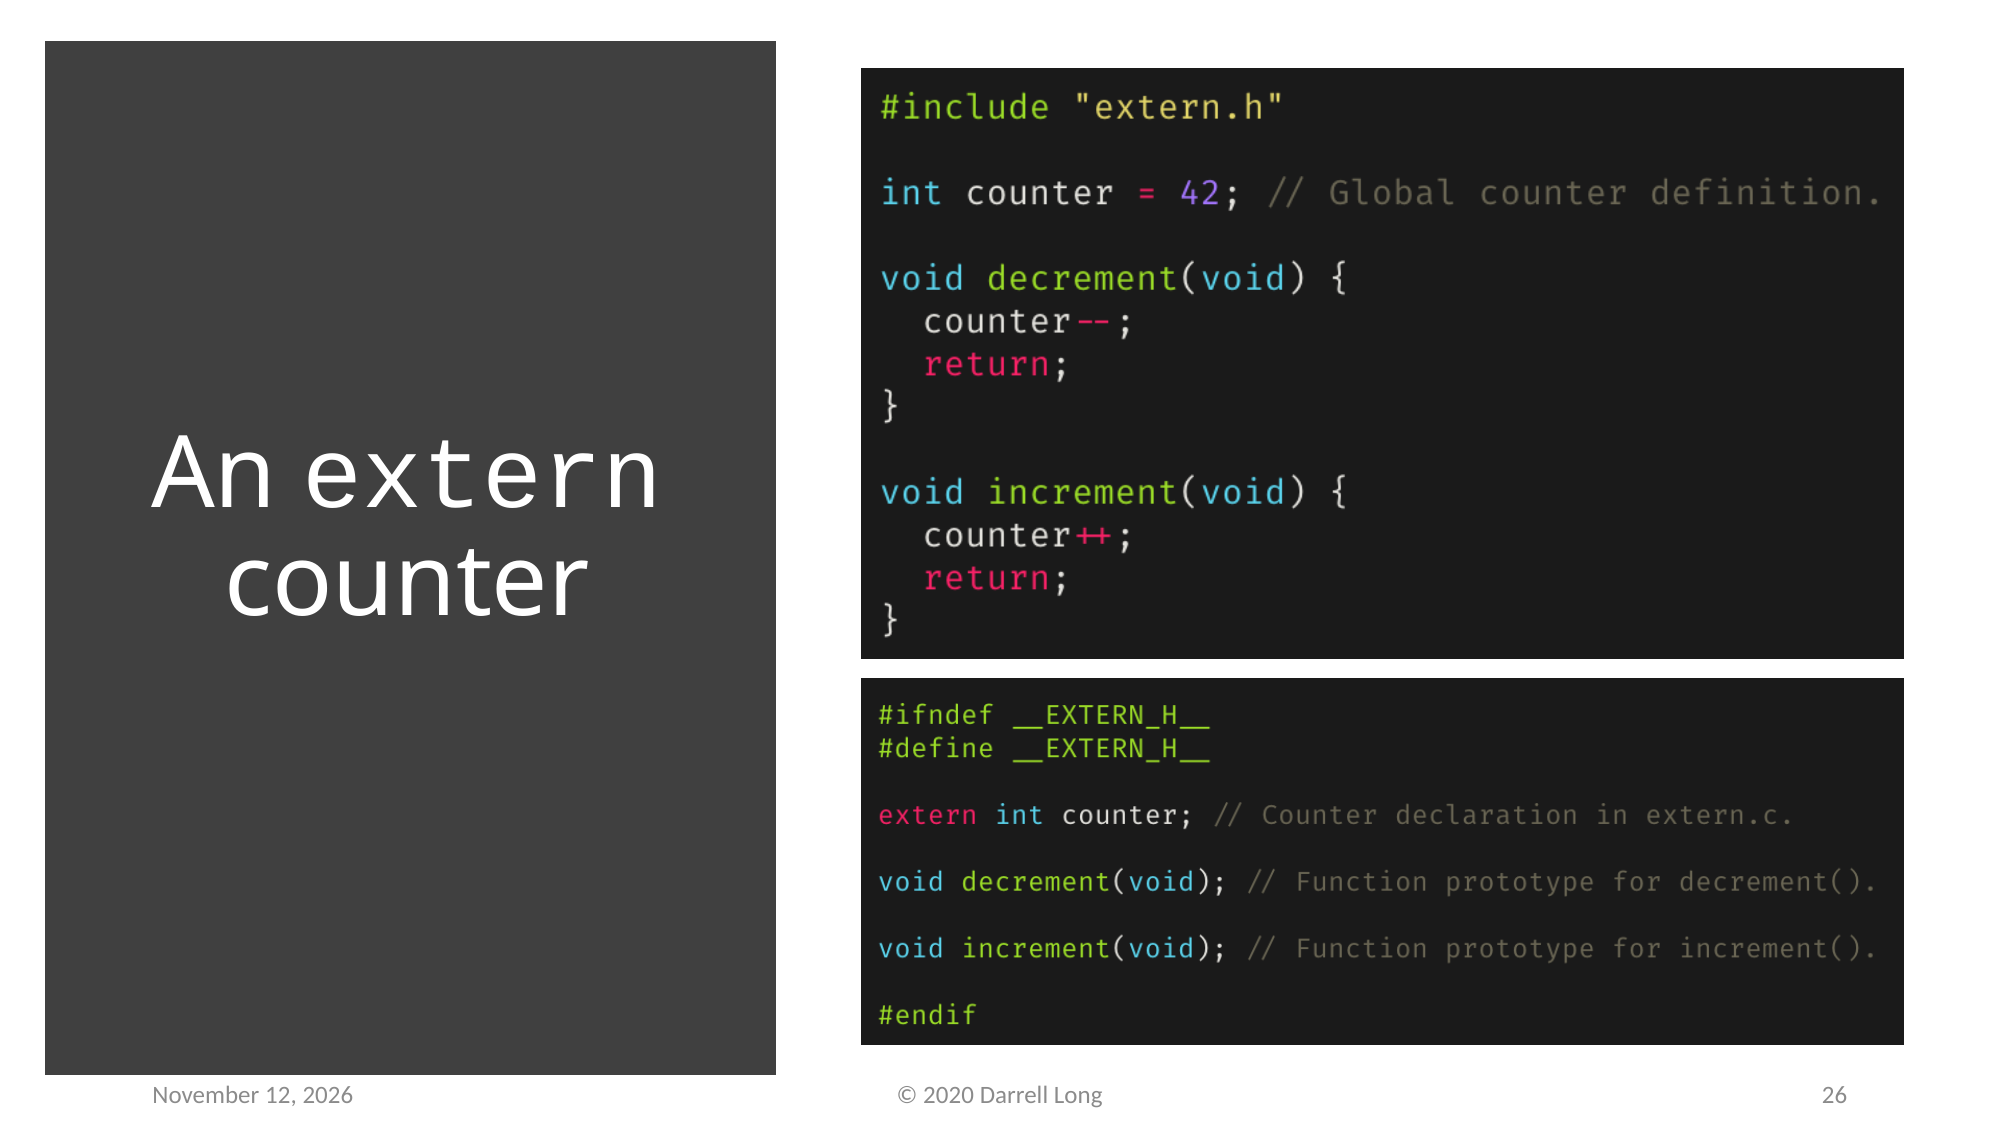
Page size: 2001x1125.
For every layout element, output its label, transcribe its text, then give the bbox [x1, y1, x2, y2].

text_box [54, 50, 767, 1066]
slide_number 26 [1412, 1063, 1863, 1124]
footer © 2020 Darrell Long [662, 1063, 1338, 1124]
title An extern counter [121, 121, 693, 936]
picture [861, 68, 1904, 659]
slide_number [137, 1063, 588, 1124]
picture [861, 678, 1904, 1046]
